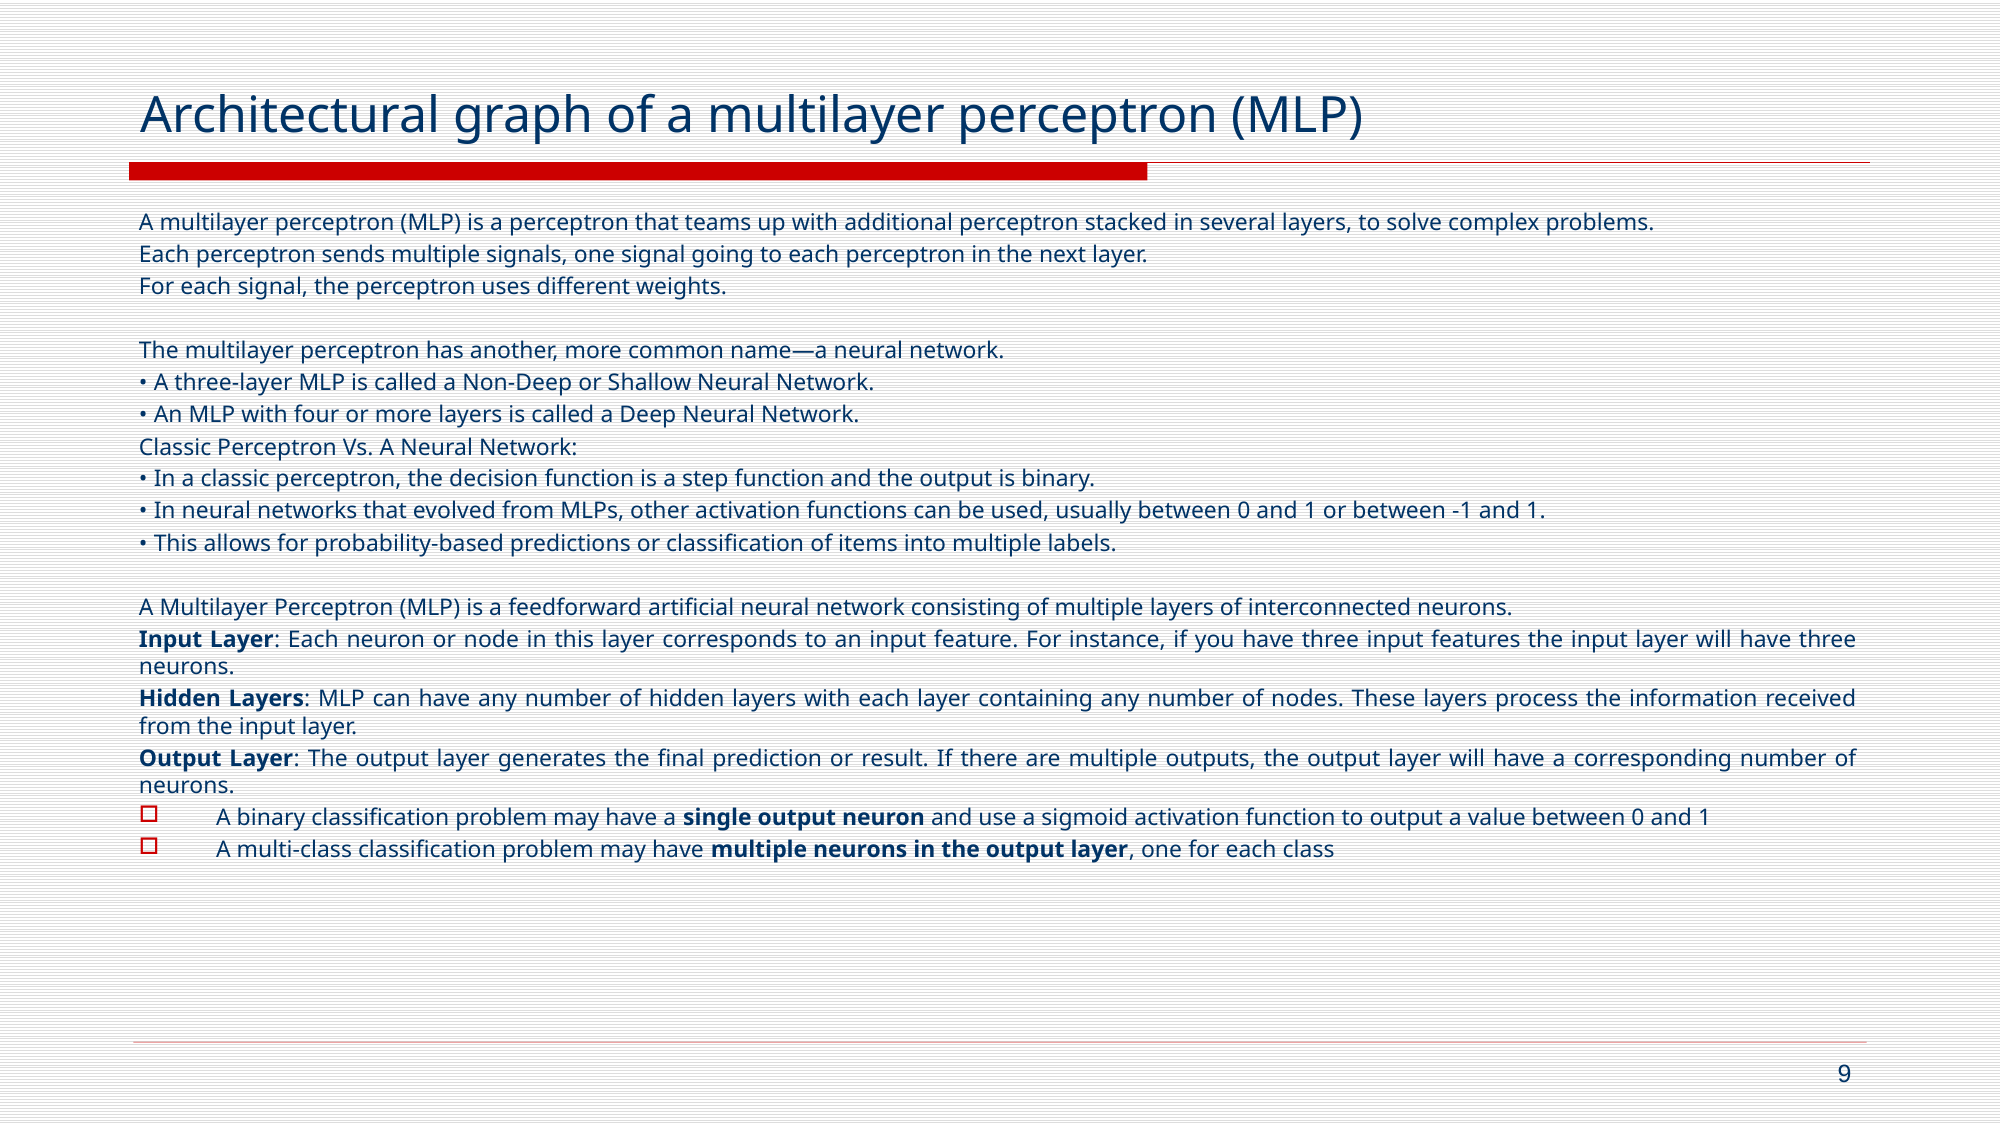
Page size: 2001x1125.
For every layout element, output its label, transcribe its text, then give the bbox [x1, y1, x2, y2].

list A multilayer perceptron (MLP) is a perceptron that teams up with additional perceptron stacked in several layers, to solve complex problems. Each perceptron sends multiple signals, one signal going to each perceptron in the next layer. For each signal, the perceptron uses different weights. The multilayer perceptron has another, more common name—a neural network. • A three-layer MLP is called a Non-Deep or Shallow Neural Network. • An MLP with four or more layers is called a Deep Neural Network. Classic Perceptron Vs. A Neural Network: • In a classic perceptron, the decision function is a step function and the output is binary. • In neural networks that evolved from MLPs, other activation functions can be used, usually between 0 and 1 or between -1 and 1. • This allows for probability-based predictions or classification of items into multiple labels. A Multilayer Perceptron (MLP) is a feedforward artificial neural network consisting of multiple layers of interconnected neurons. Input Layer: Each neuron or node in this layer corresponds to an input feature. For instance, if you have three input features the input layer will have three neurons. Hidden Layers: MLP can have any number of hidden layers with each layer containing any number of nodes. These layers process the information received from the input layer. Output Layer: The output layer generates the final prediction or result. If there are multiple outputs, the output layer will have a corresponding number of neurons. A binary classification problem may have a single output neuron and use a sigmoid activation function to output a value between 0 and 1 A multi-class classification problem may have multiple neurons in the output layer, one for each class [123, 200, 1874, 1025]
title Architectural graph of a multilayer perceptron (MLP) [125, 24, 1876, 150]
slide_number 9 [1433, 1049, 1867, 1103]
